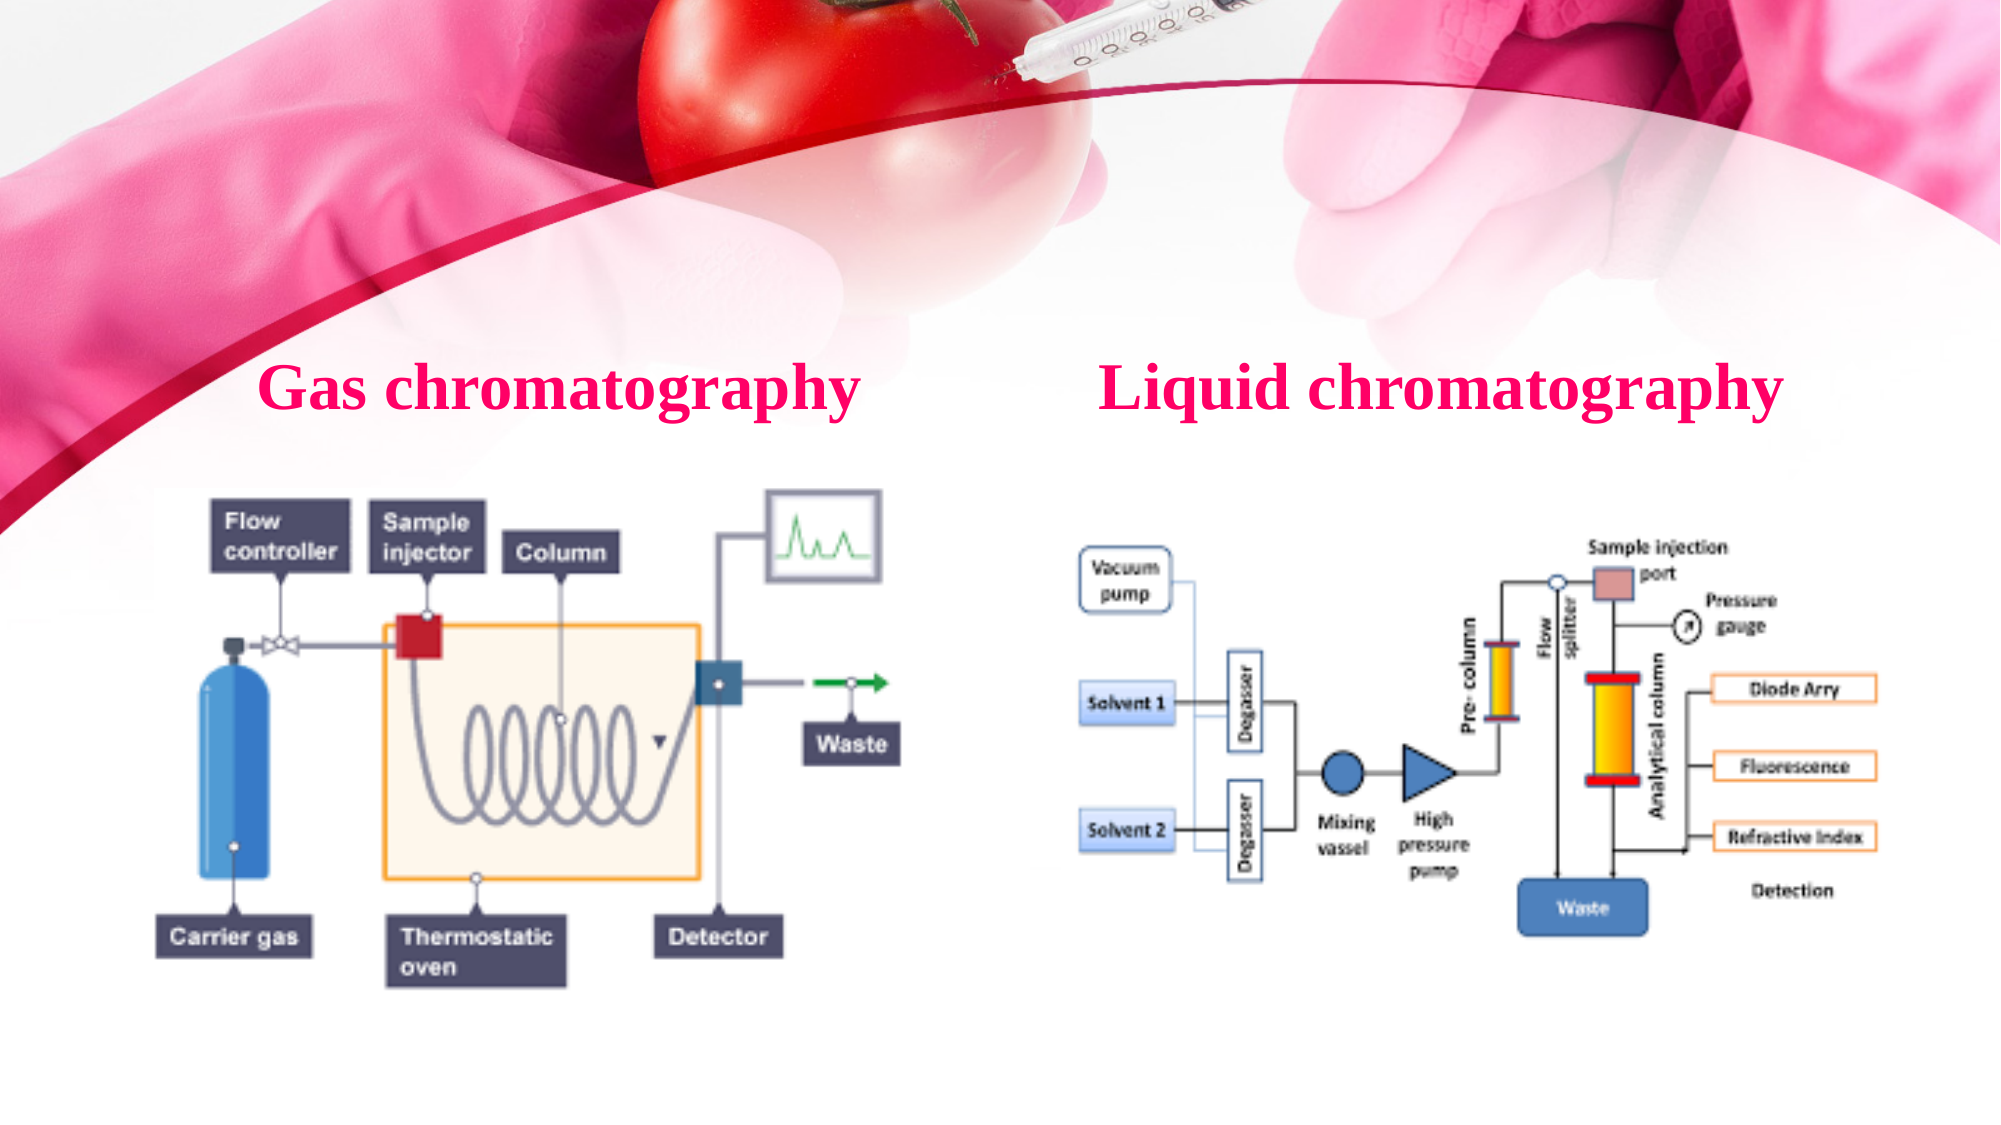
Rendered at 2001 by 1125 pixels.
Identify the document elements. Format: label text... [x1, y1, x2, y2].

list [1074, 488, 1885, 996]
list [154, 488, 967, 996]
list Liquid chromatography [999, 325, 1884, 431]
list Gas chromatography [117, 325, 999, 431]
picture [0, 0, 2001, 1125]
